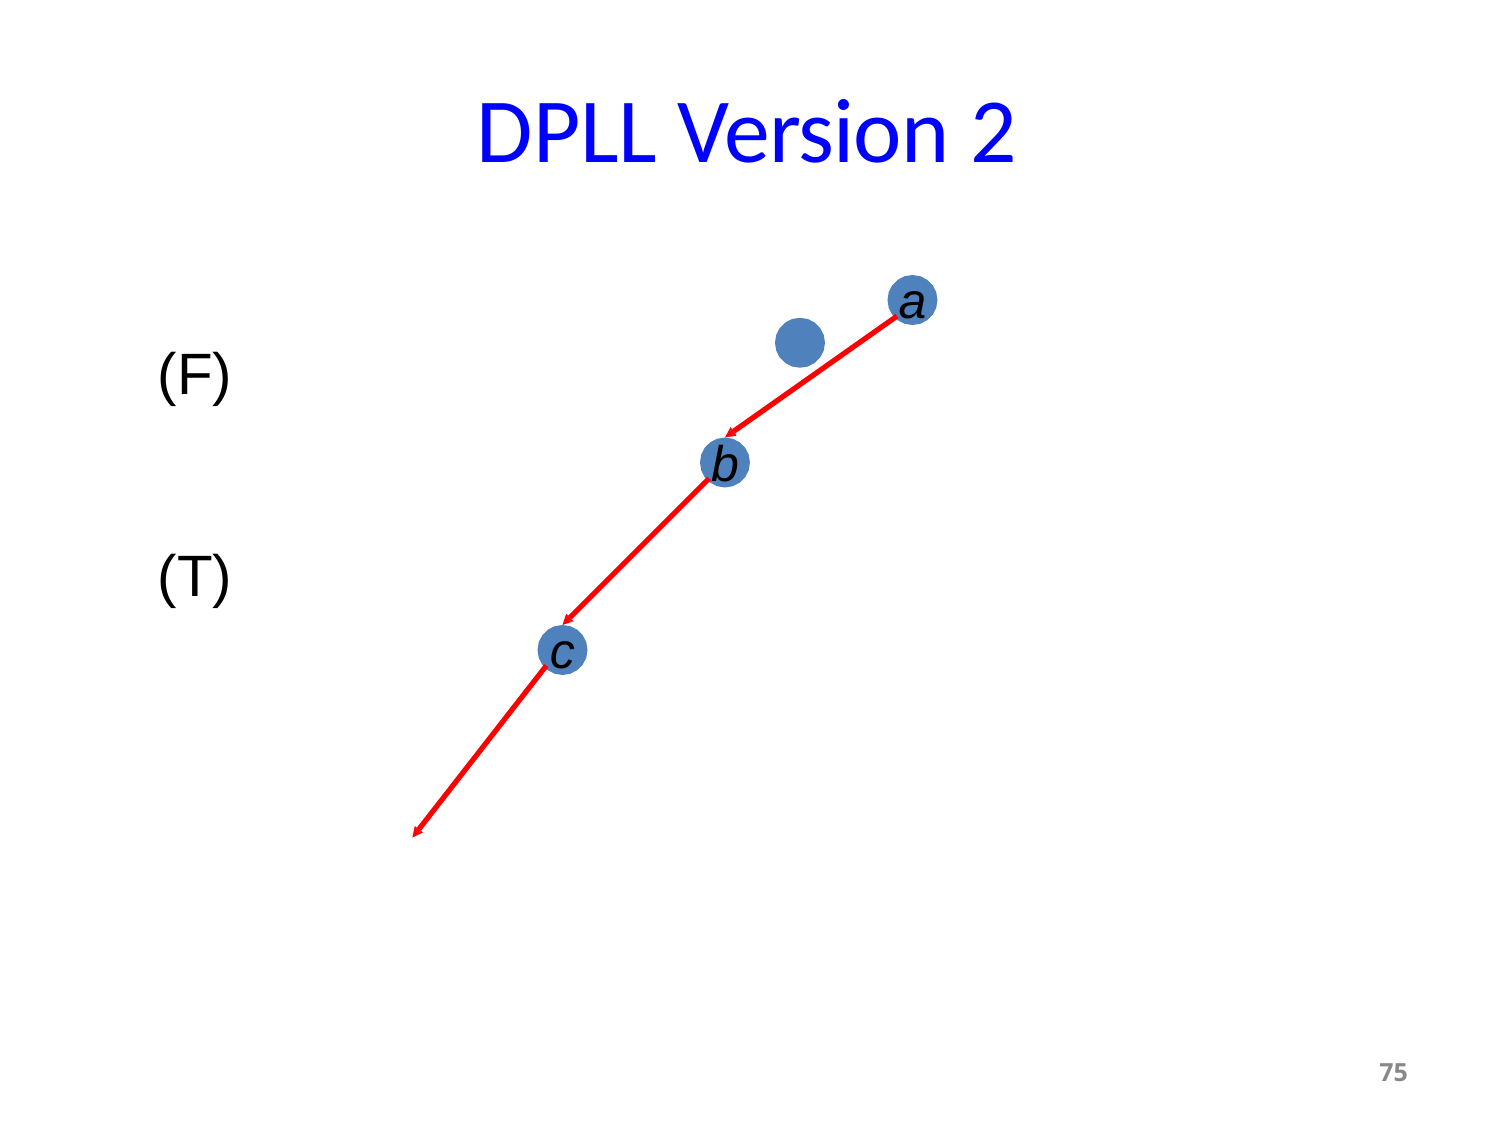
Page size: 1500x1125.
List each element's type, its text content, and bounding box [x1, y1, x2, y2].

text_box (F) [155, 333, 235, 406]
title DPLL Version 2 [474, 68, 1026, 259]
text_box a [896, 266, 929, 329]
text_box [412, 678, 537, 838]
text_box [699, 313, 899, 488]
text_box [929, 281, 938, 319]
text_box [887, 281, 896, 312]
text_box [537, 476, 712, 676]
text_box (T) [155, 536, 235, 609]
slide_number 75 [1373, 1051, 1417, 1125]
